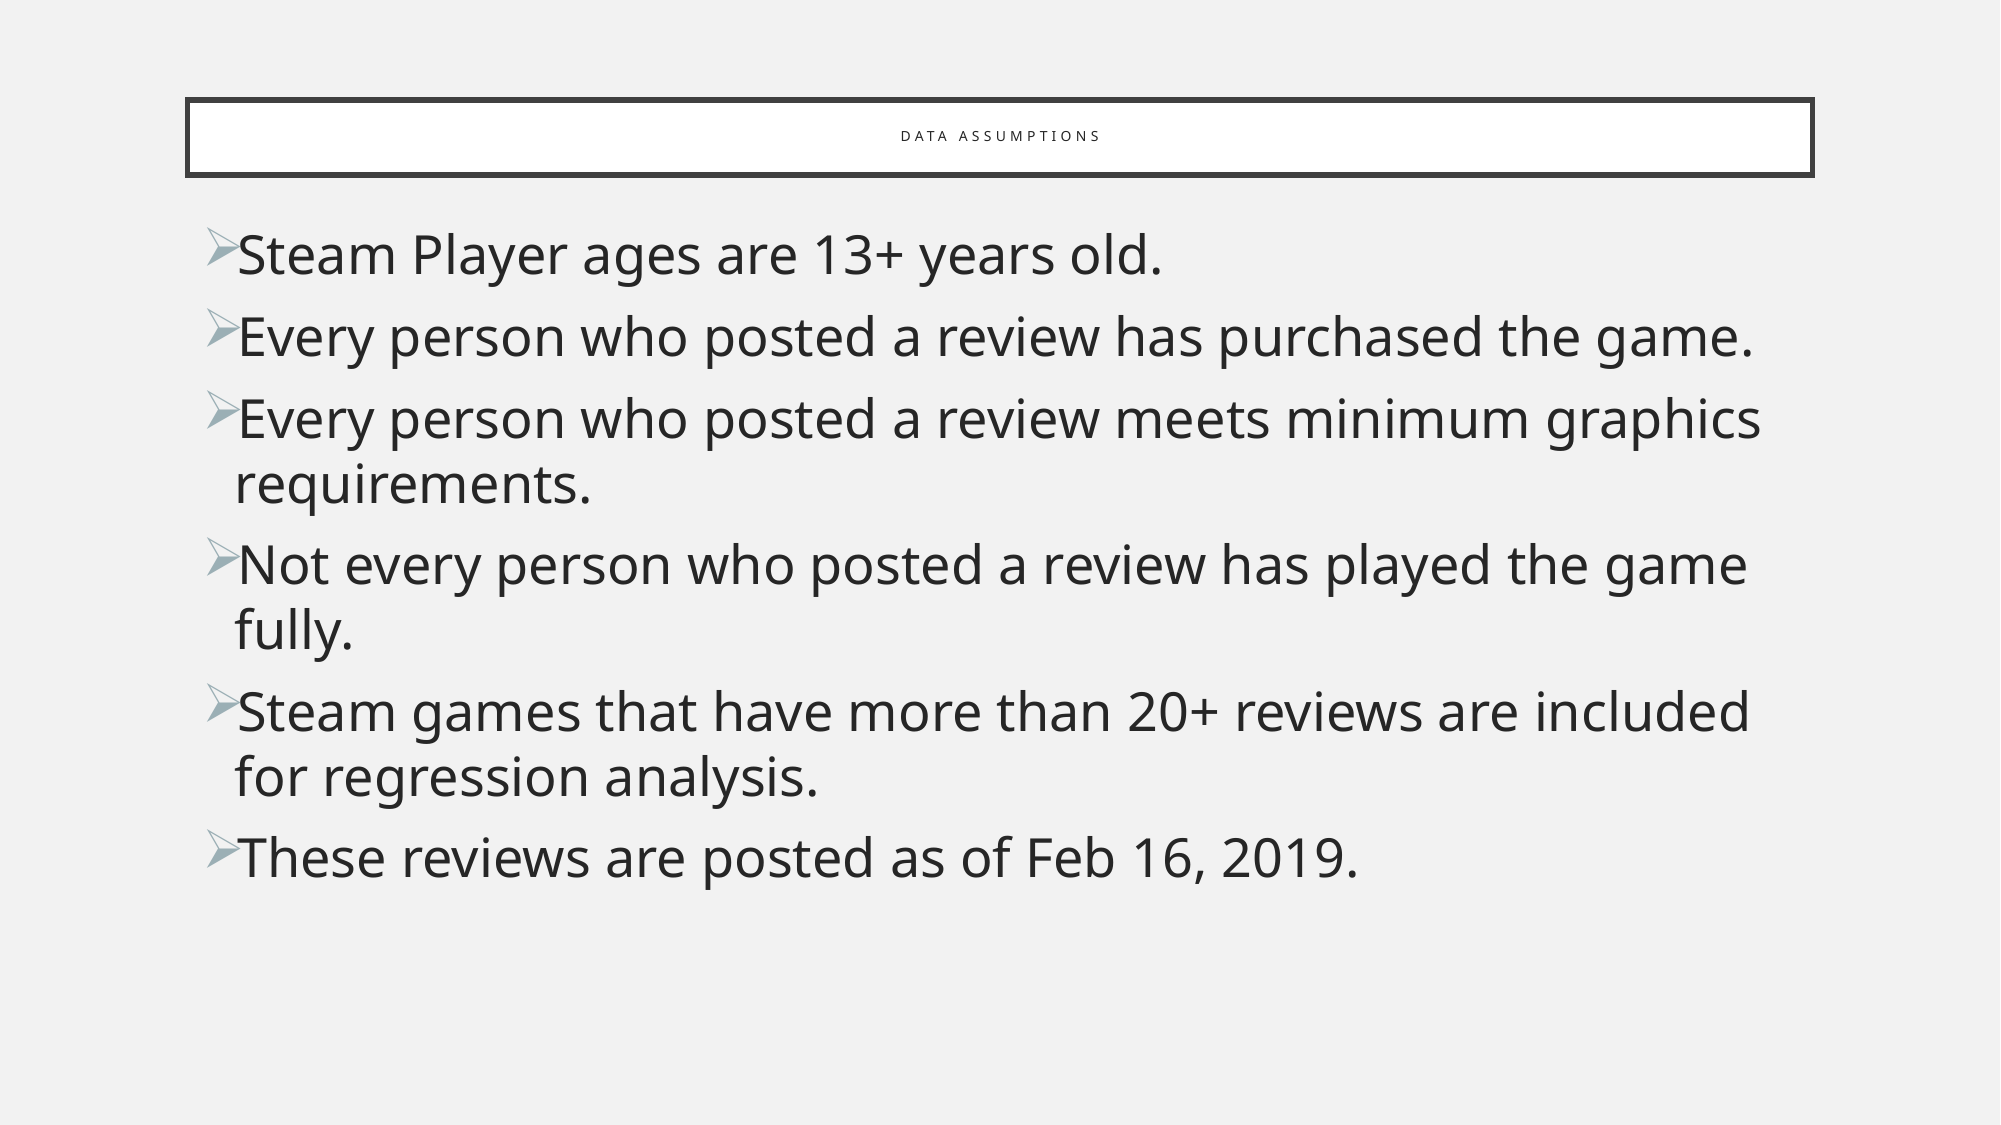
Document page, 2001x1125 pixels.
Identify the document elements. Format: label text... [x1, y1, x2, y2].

list Steam Player ages are 13+ years old. Every person who posted a review has purchased the game. Every person who posted a review meets minimum graphics requirements. Not every person who posted a review has played the game fully. Steam games that have more than 20+ reviews are included for regression analysis. These reviews are posted as of Feb 16, 2019. [187, 213, 1813, 950]
title Data Assumptions [185, 97, 1815, 178]
